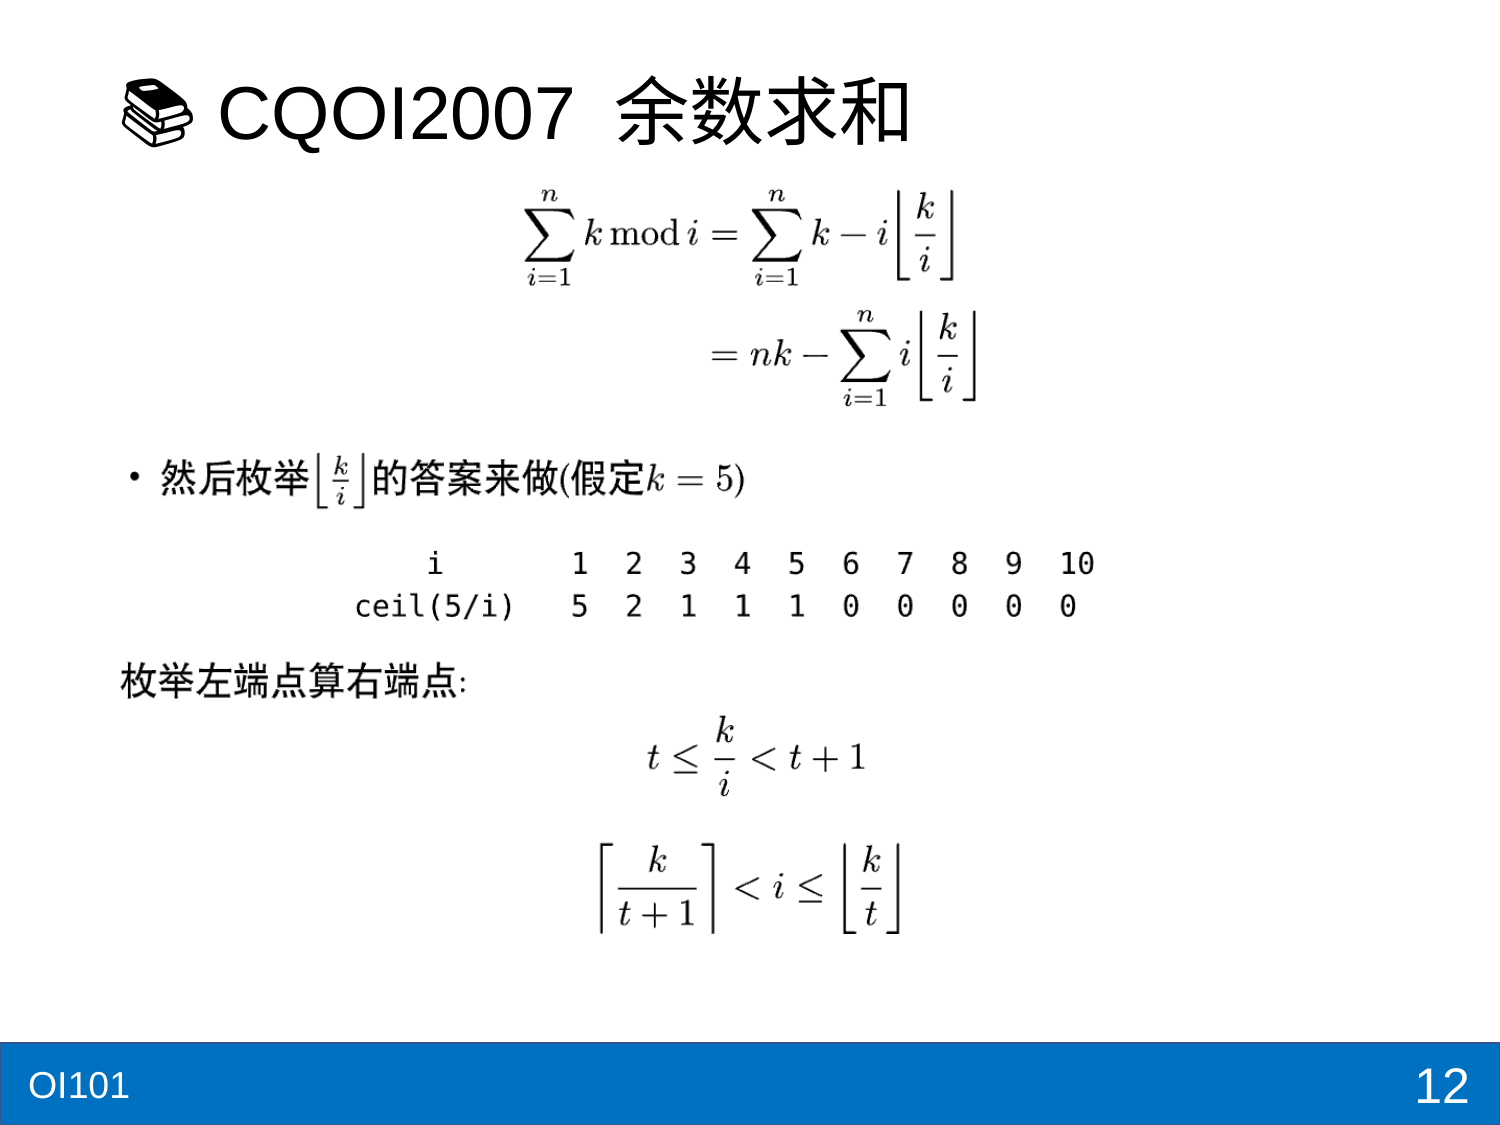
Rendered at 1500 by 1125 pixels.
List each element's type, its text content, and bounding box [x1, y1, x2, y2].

picture [562, 827, 938, 955]
picture [617, 703, 883, 811]
slide_number 12 [1147, 1054, 1485, 1114]
picture [104, 652, 483, 720]
picture [335, 530, 1121, 641]
picture [103, 437, 766, 520]
picture [488, 170, 1012, 427]
title 📚 CQOI2007 余数求和 [103, 59, 1397, 171]
